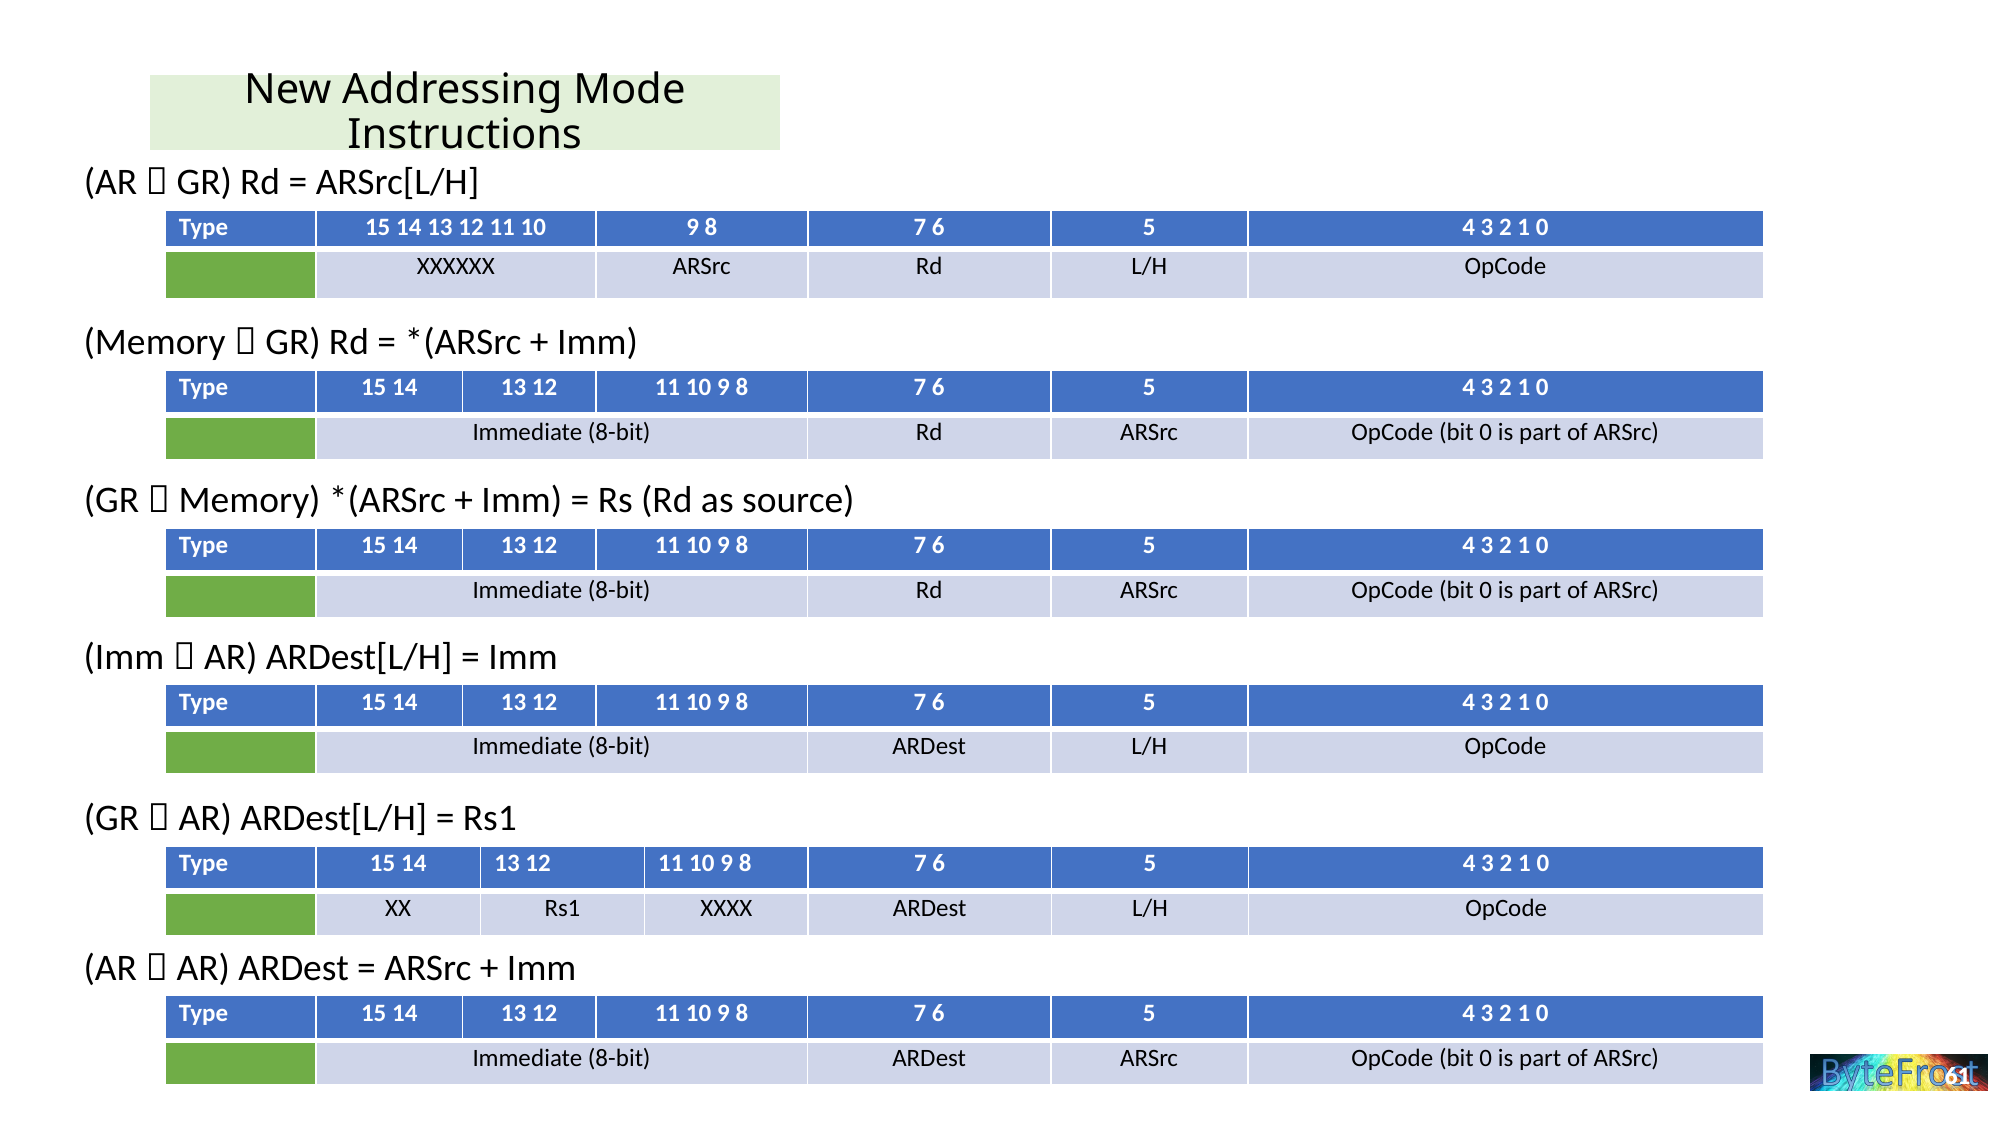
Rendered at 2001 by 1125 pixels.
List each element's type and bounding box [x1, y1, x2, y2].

table_cell [1052, 894, 1248, 935]
title [150, 75, 780, 150]
table_header [1052, 685, 1247, 726]
table_header [1052, 996, 1247, 1038]
table_cell [808, 576, 1050, 617]
table_header [1249, 211, 1763, 246]
table_header [808, 685, 1050, 726]
table_header [166, 847, 315, 888]
table_header [1052, 211, 1247, 246]
text_box [69, 935, 709, 996]
table_header [1052, 847, 1248, 888]
table_header [1052, 529, 1247, 570]
text_box [69, 309, 780, 370]
table_cell [645, 894, 807, 935]
table_header [1249, 529, 1763, 570]
table_header [166, 529, 315, 570]
table_cell [317, 576, 807, 617]
table_header [808, 529, 1050, 570]
table_cell [1052, 418, 1247, 459]
table_header [463, 996, 595, 1038]
table_cell [808, 732, 1050, 773]
table_cell [1249, 732, 1763, 773]
table_header [166, 211, 315, 246]
table_header [463, 685, 595, 726]
table_cell [317, 1043, 807, 1084]
table_header [317, 996, 462, 1038]
table_header [809, 211, 1050, 246]
table_header [317, 847, 480, 888]
text_box [69, 624, 769, 684]
table_cell [808, 1043, 1050, 1084]
table_header [597, 996, 807, 1038]
text_box [69, 785, 552, 846]
table_cell [1052, 252, 1247, 298]
table_header [808, 371, 1050, 412]
table_cell [317, 732, 807, 773]
table_cell [597, 252, 807, 298]
table_header [317, 371, 462, 412]
table_header [645, 847, 807, 888]
table_header [1249, 996, 1763, 1038]
table_cell [166, 576, 315, 617]
table_cell [1249, 576, 1763, 617]
table_cell [1249, 1043, 1763, 1084]
table_header [1249, 685, 1763, 726]
table_cell [1249, 894, 1763, 935]
table_header [463, 529, 595, 570]
table_cell [1052, 732, 1247, 773]
text_box [69, 467, 907, 528]
table_cell [166, 418, 315, 459]
table_cell [166, 894, 315, 935]
table_cell [166, 732, 315, 773]
table_cell [166, 252, 315, 298]
table_header [809, 847, 1051, 888]
table_cell [481, 894, 644, 935]
table_header [1249, 371, 1763, 412]
table_cell [1249, 252, 1763, 298]
table_header [317, 211, 595, 246]
table_header [463, 371, 595, 412]
table_header [166, 996, 315, 1038]
table_header [166, 685, 315, 726]
table_cell [317, 252, 595, 298]
text_box [69, 149, 552, 210]
picture [1810, 1054, 1988, 1091]
table_cell [317, 418, 807, 459]
table_header [166, 371, 315, 412]
table_header [1052, 371, 1247, 412]
table_header [597, 211, 807, 246]
table_header [597, 685, 807, 726]
table_cell [808, 418, 1050, 459]
table_cell [166, 1043, 315, 1084]
table_header [597, 529, 807, 570]
table_header [481, 847, 644, 888]
table_header [1249, 847, 1763, 888]
table_cell [1249, 418, 1763, 459]
table_header [317, 529, 462, 570]
table_cell [1052, 1043, 1247, 1084]
table_cell [1052, 576, 1247, 617]
table_cell [809, 894, 1051, 935]
table_header [317, 685, 462, 726]
table_cell [809, 252, 1050, 298]
table_cell [317, 894, 480, 935]
table_header [597, 371, 807, 412]
table_header [808, 996, 1050, 1038]
